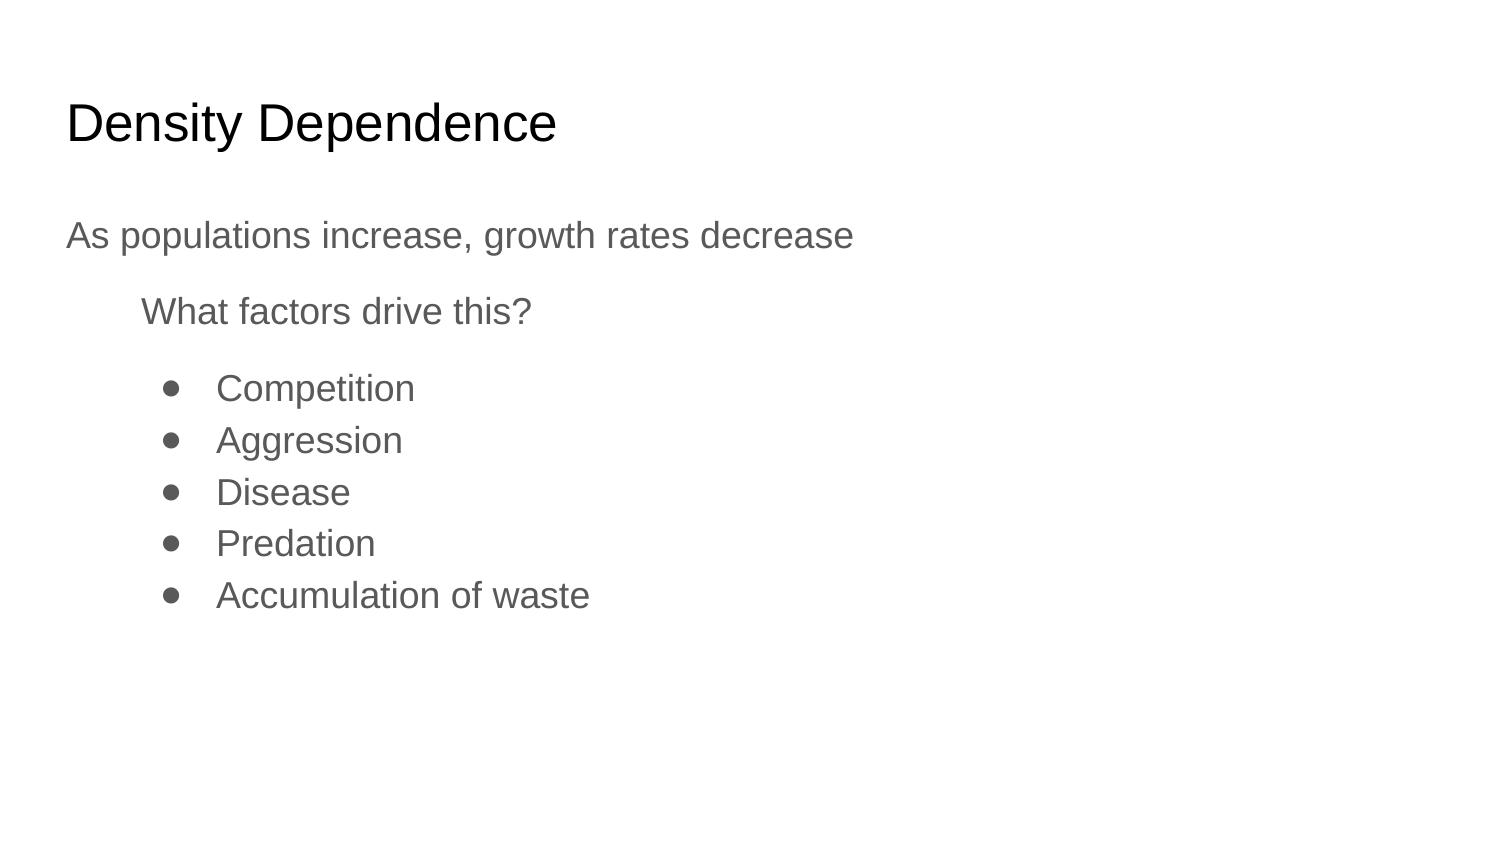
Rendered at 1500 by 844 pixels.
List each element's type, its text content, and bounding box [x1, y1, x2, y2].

list As populations increase, growth rates decrease What factors drive this? Competition Aggression Disease Predation Accumulation of waste [51, 189, 1449, 750]
title Density Dependence [51, 72, 1449, 167]
